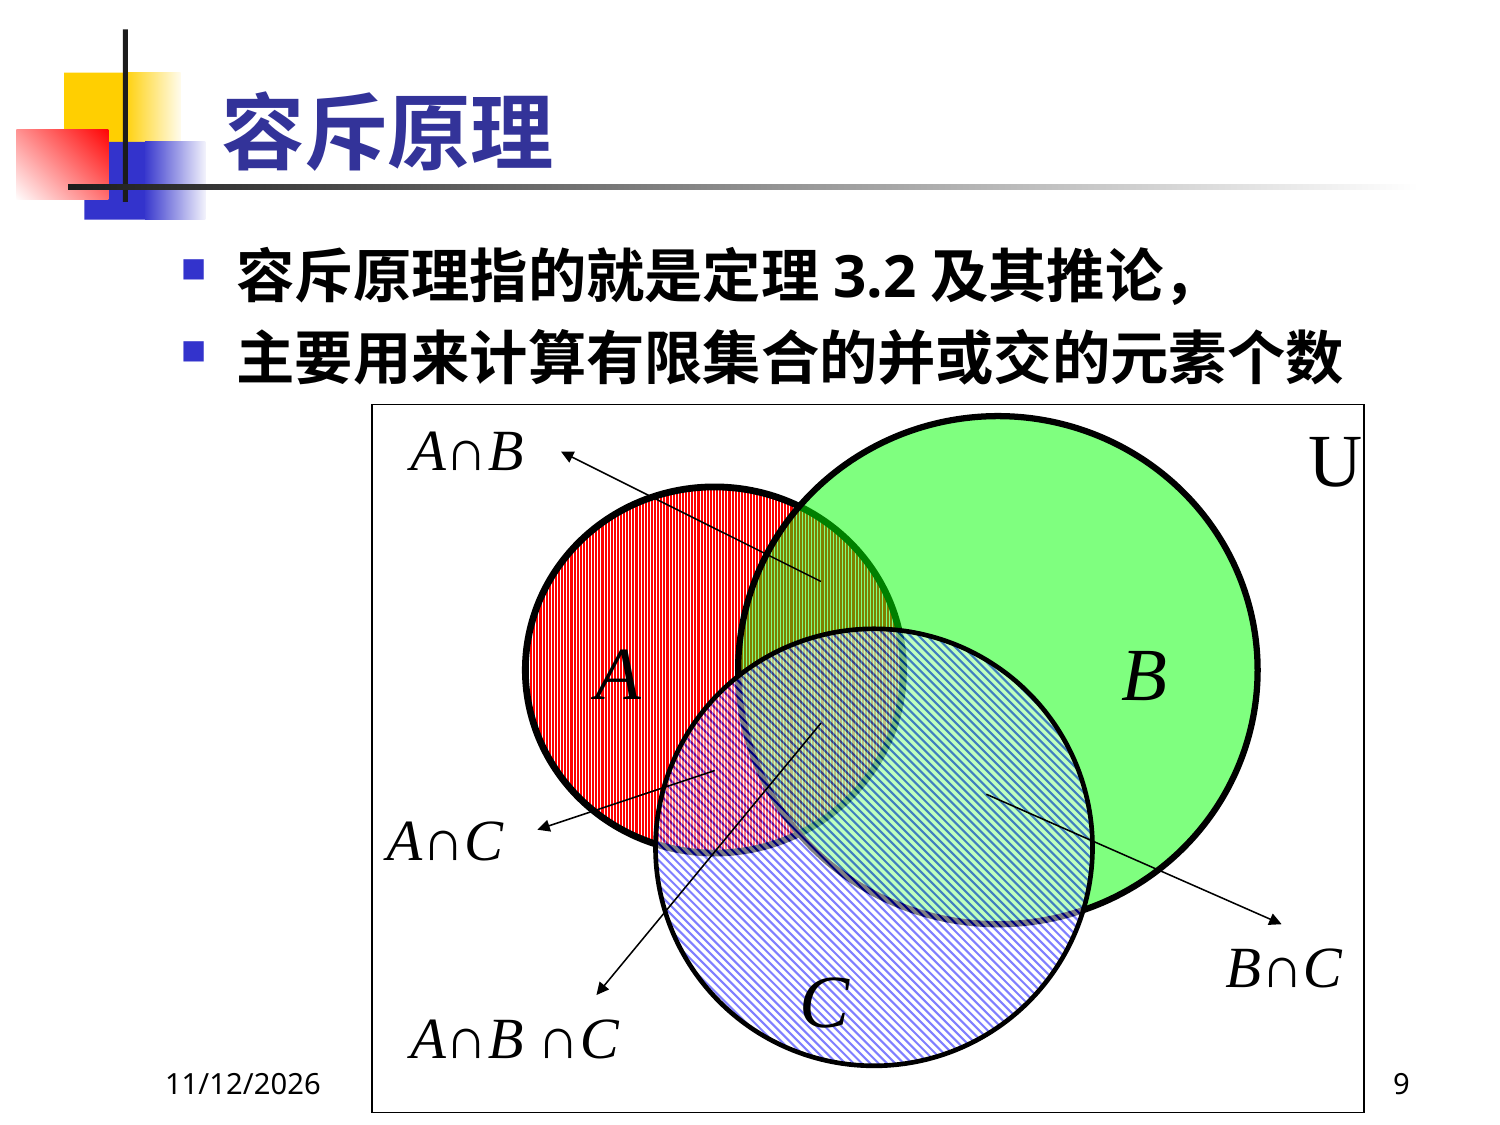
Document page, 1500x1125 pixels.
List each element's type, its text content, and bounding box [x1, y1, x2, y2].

text_box A∩B ∩C [395, 992, 703, 1078]
slide_number 9 [1365, 1037, 1426, 1113]
text_box B [1084, 842, 1158, 910]
list 容斥原理指的就是定理3.2及其推论， 主要用来计算有限集合的并或交的元素个数 [165, 231, 1441, 433]
text_box B [738, 416, 1258, 870]
text_box B∩C [1210, 921, 1447, 1007]
title 容斥原理 [206, 0, 1400, 188]
text_box [597, 723, 822, 992]
text_box A [525, 497, 765, 805]
text_box A [653, 486, 799, 553]
text_box A∩B [395, 404, 632, 490]
text_box [371, 404, 649, 794]
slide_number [149, 1037, 371, 1113]
text_box A [609, 789, 663, 844]
text_box C [655, 628, 1093, 1066]
text_box [632, 404, 1365, 921]
text_box [371, 823, 1365, 1113]
text_box A∩C [371, 794, 609, 879]
text_box U [1293, 404, 1424, 510]
text_box [986, 794, 1279, 921]
